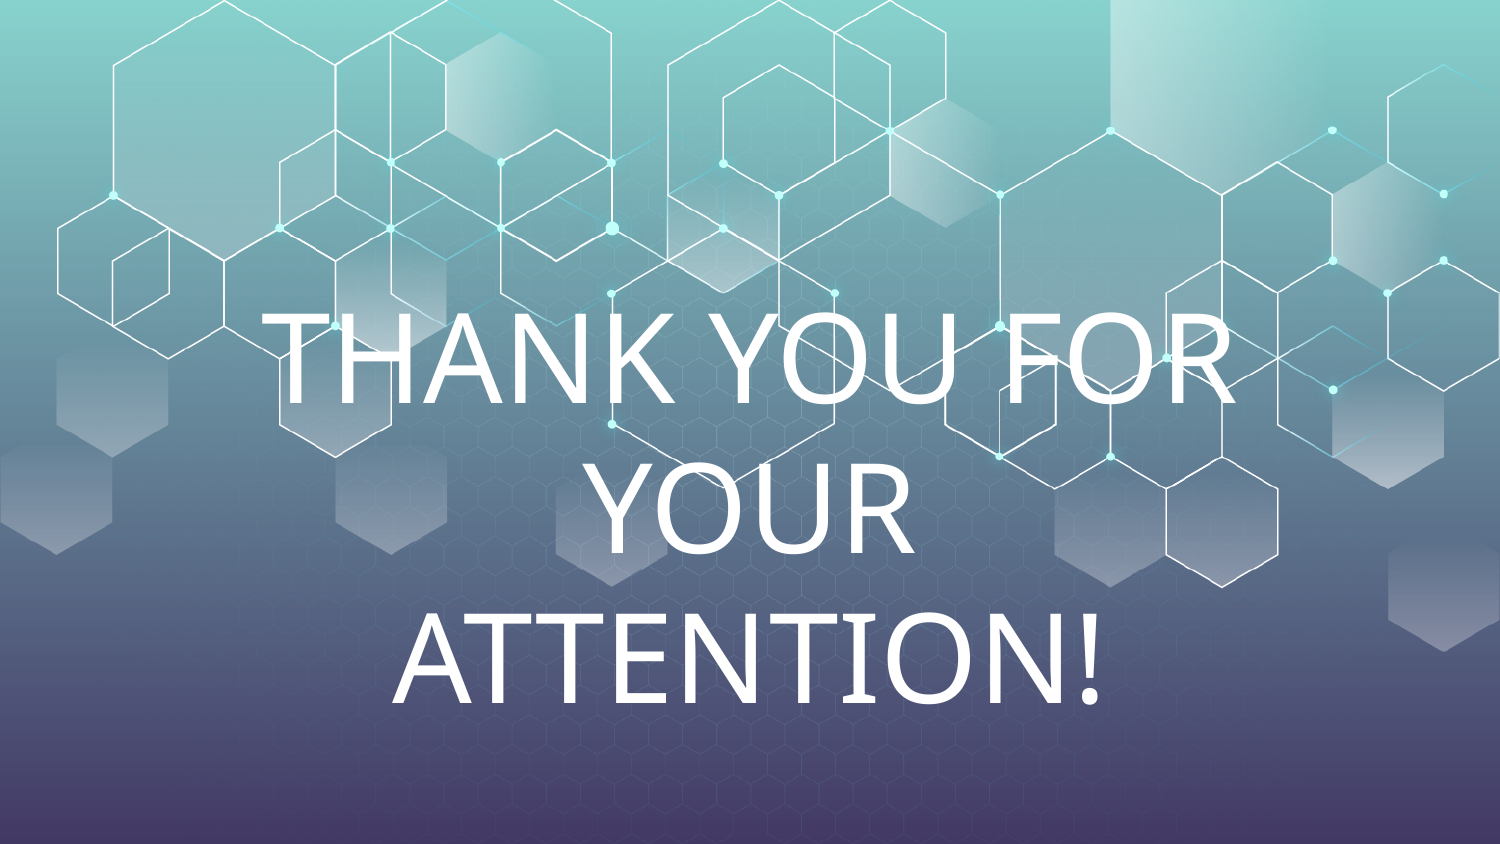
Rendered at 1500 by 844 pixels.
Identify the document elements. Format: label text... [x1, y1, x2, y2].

title THANK YOU FOR YOUR ATTENTION! [225, 633, 1275, 744]
picture [0, 0, 1500, 844]
